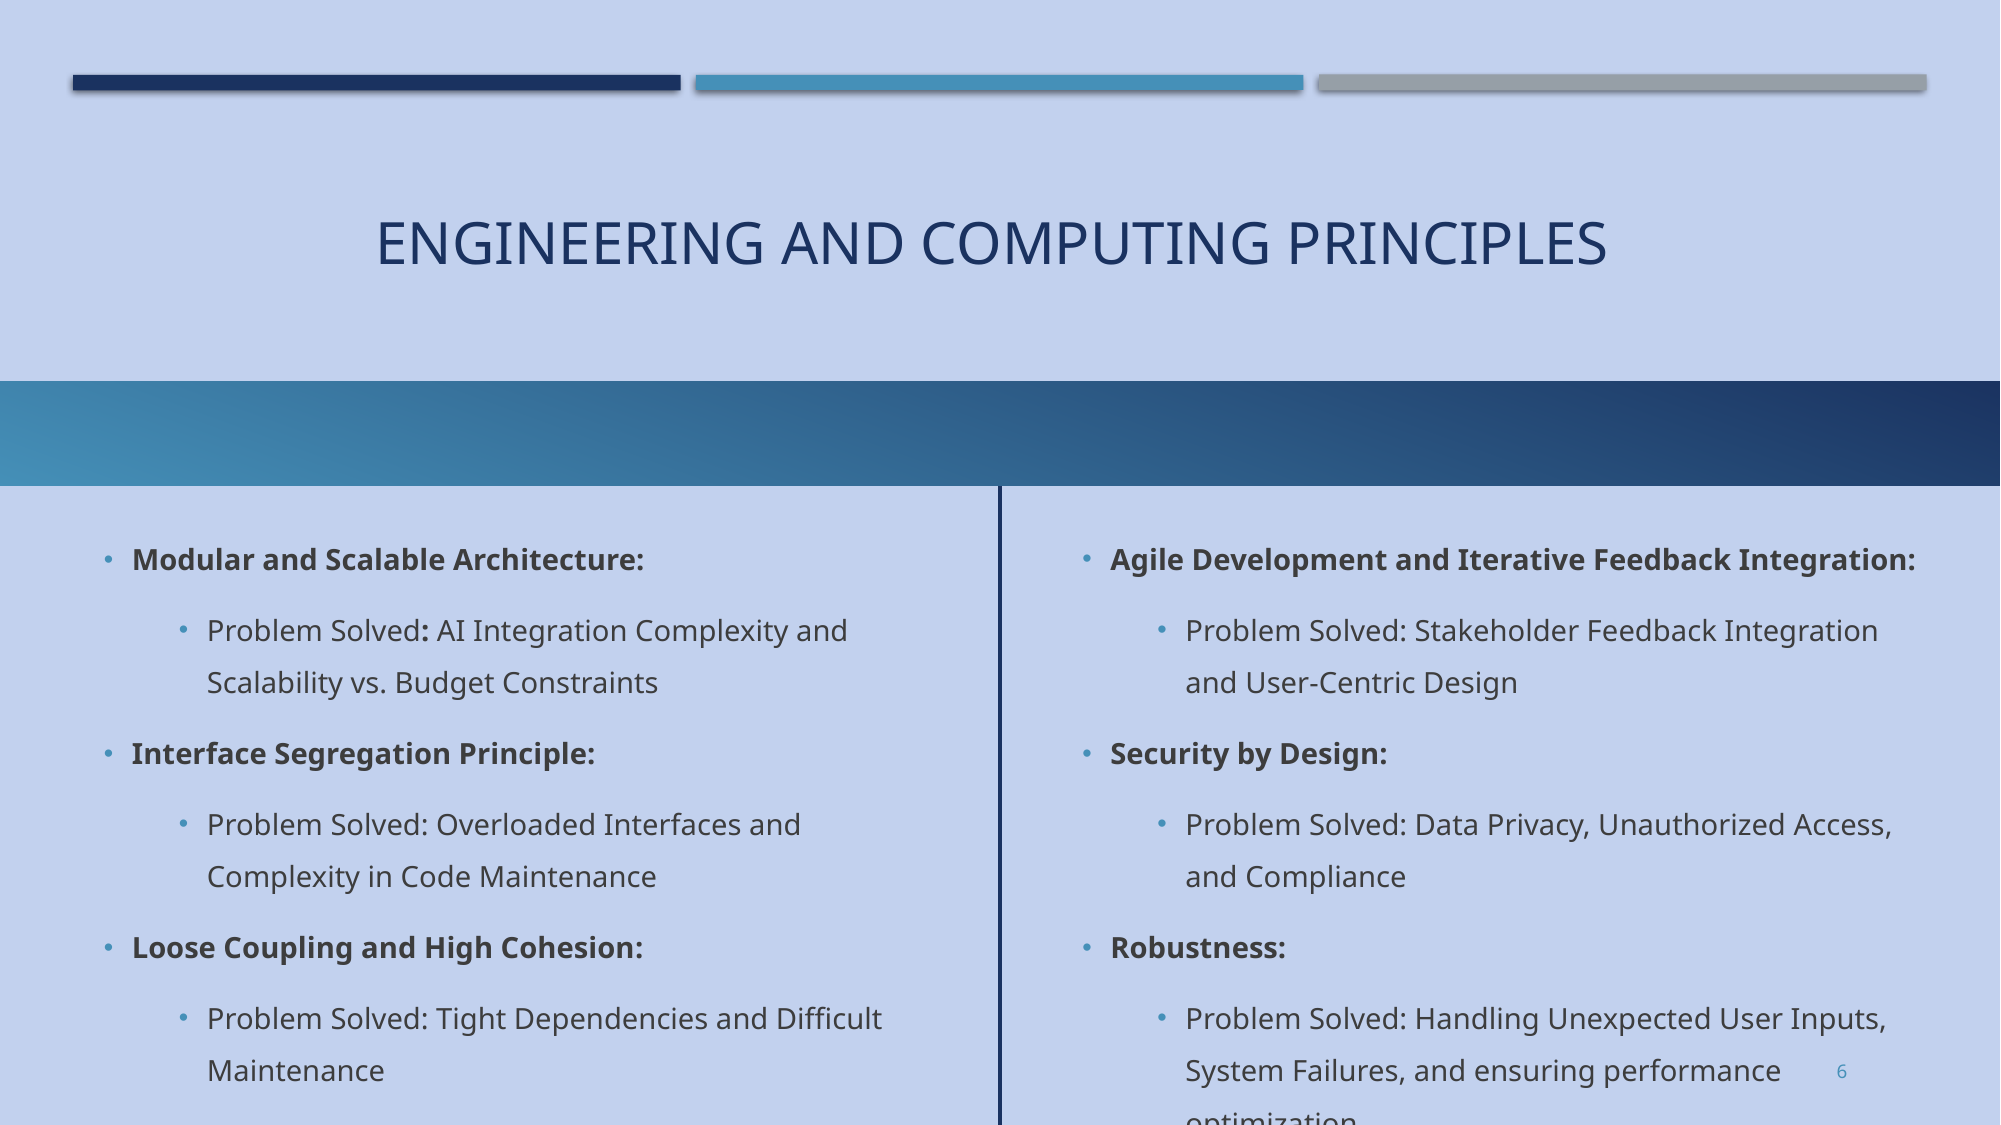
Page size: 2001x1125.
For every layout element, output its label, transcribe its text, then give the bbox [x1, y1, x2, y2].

text_box Agile Development and Iterative Feedback Integration: Problem Solved: Stakeholder Feedback Integration and User-Centric Design Security by Design: Problem Solved: Data Privacy, Unauthorized Access, and Compliance Robustness: Problem Solved: Handling Unexpected User Inputs, System Failures, and ensuring performance optimization. [1067, 516, 1939, 1103]
list Modular and Scalable Architecture: Problem Solved: AI Integration Complexity and Scalability vs. Budget Constraints Interface Segregation Principle: Problem Solved: Overloaded Interfaces and Complexity in Code Maintenance Loose Coupling and High Cohesion: Problem Solved: Tight Dependencies and Difficult Maintenance [88, 516, 944, 1074]
title Engineering and computing principles [168, 132, 1832, 285]
